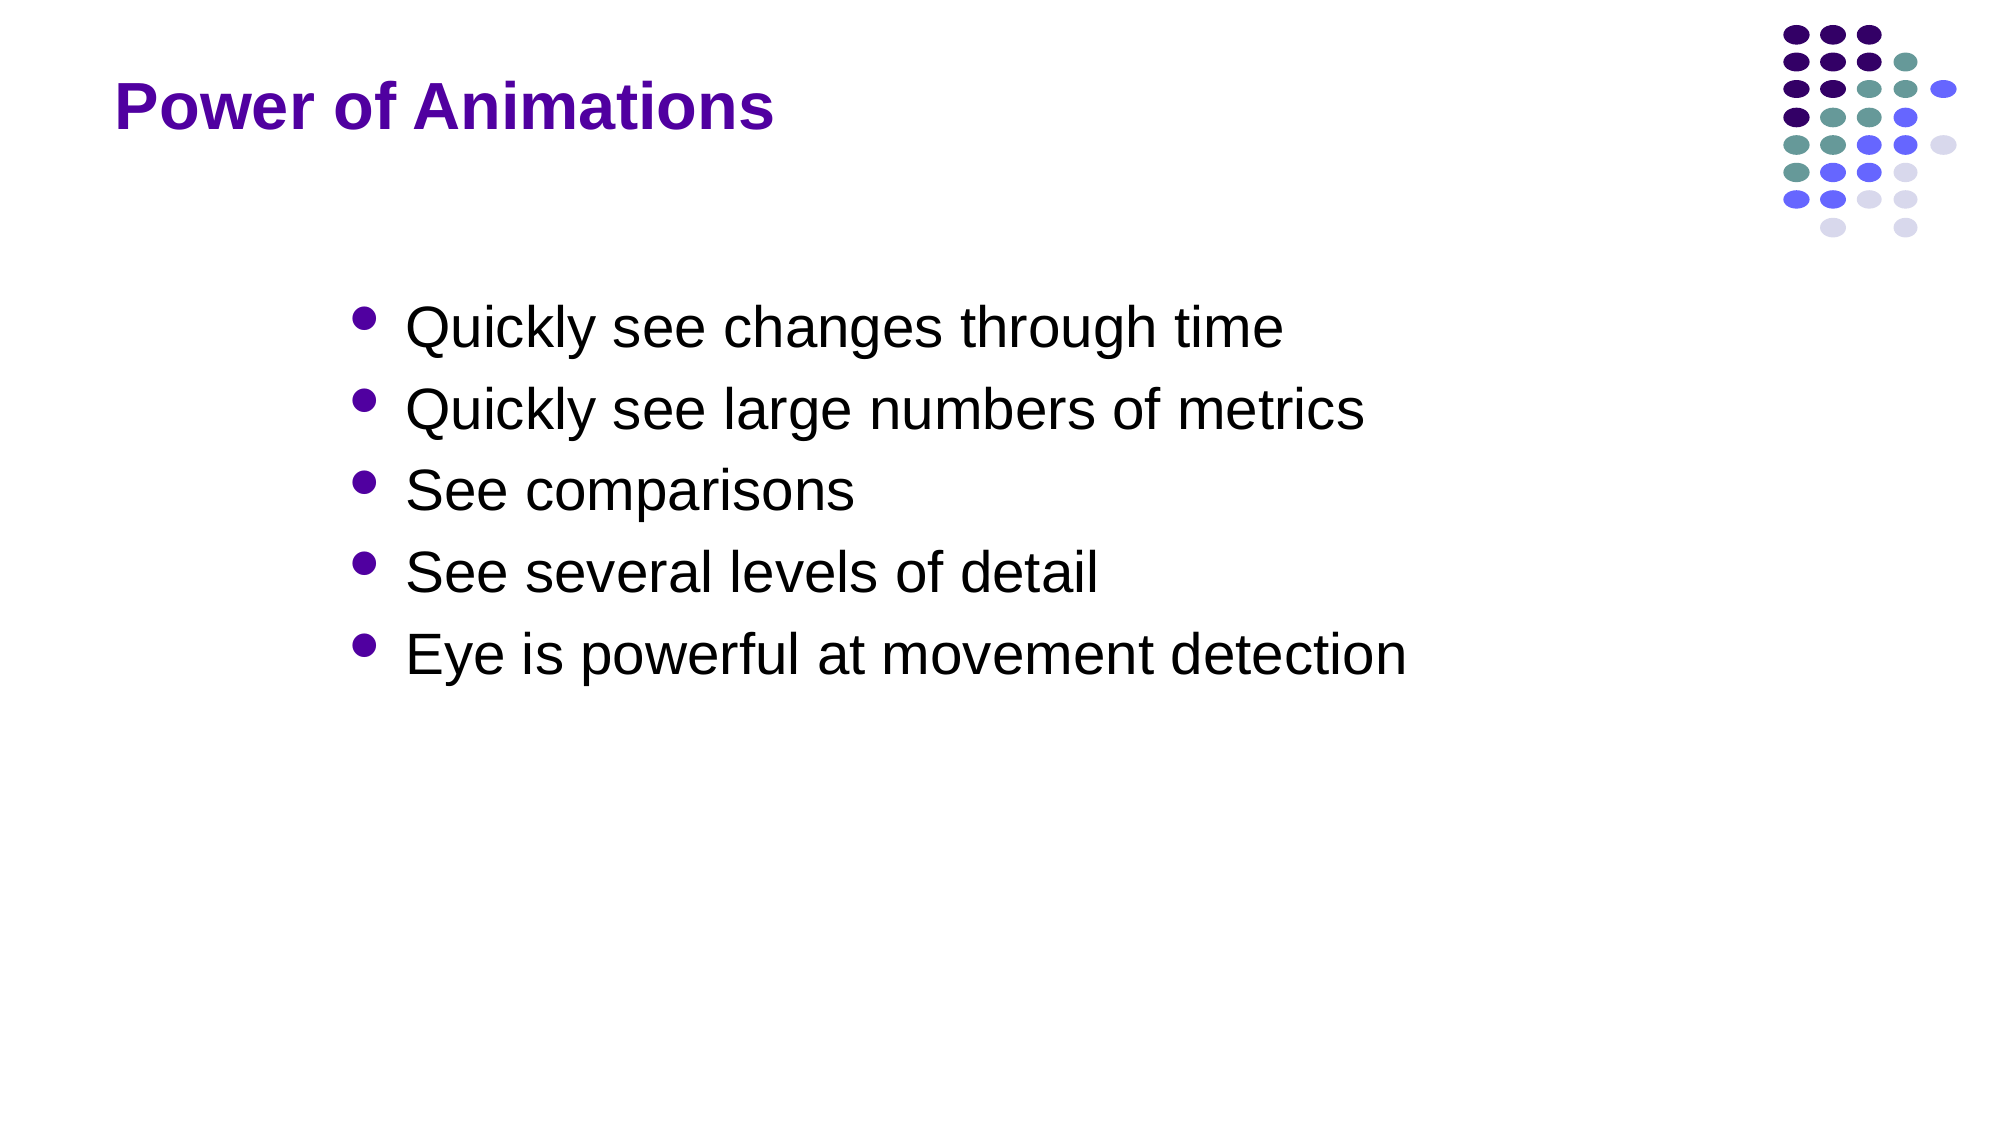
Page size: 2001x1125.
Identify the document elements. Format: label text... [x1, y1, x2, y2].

list Quickly see changes through time Quickly see large numbers of metrics See comparisons See several levels of detail Eye is powerful at movement detection [334, 200, 1636, 958]
title Power of Animations [99, 50, 1750, 150]
